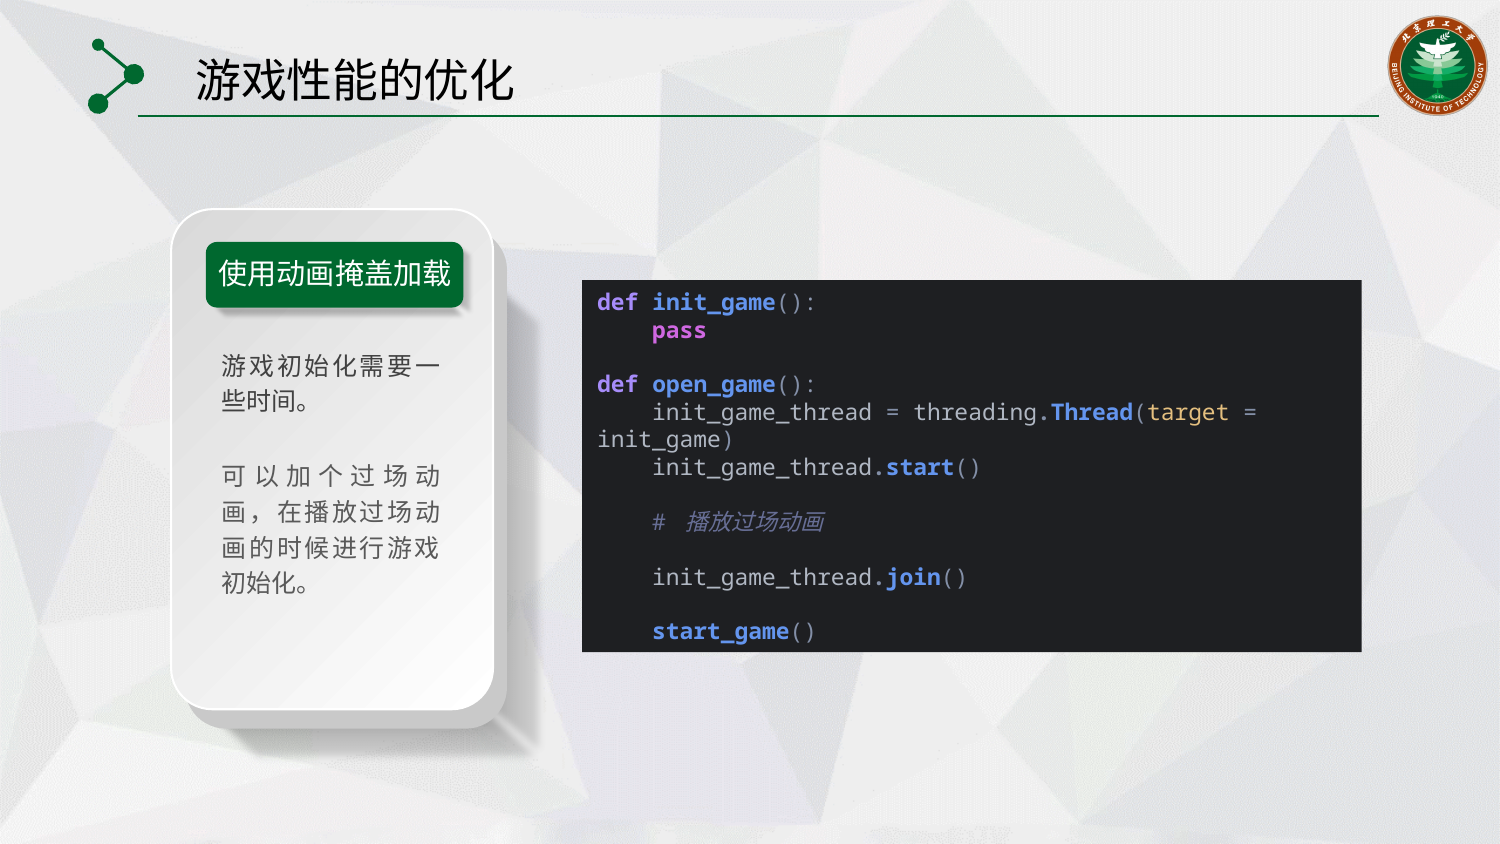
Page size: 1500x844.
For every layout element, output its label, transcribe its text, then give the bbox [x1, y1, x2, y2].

text_box def init_game(): pass def open_game(): init_game_thread = threading.Thread(target = init_game) init_game_thread.start() # 播放过场动画 init_game_thread.join() start_game() [582, 280, 1362, 653]
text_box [170, 208, 562, 772]
picture [0, 0, 1500, 844]
text_box 游戏性能的优化 [128, 46, 583, 113]
